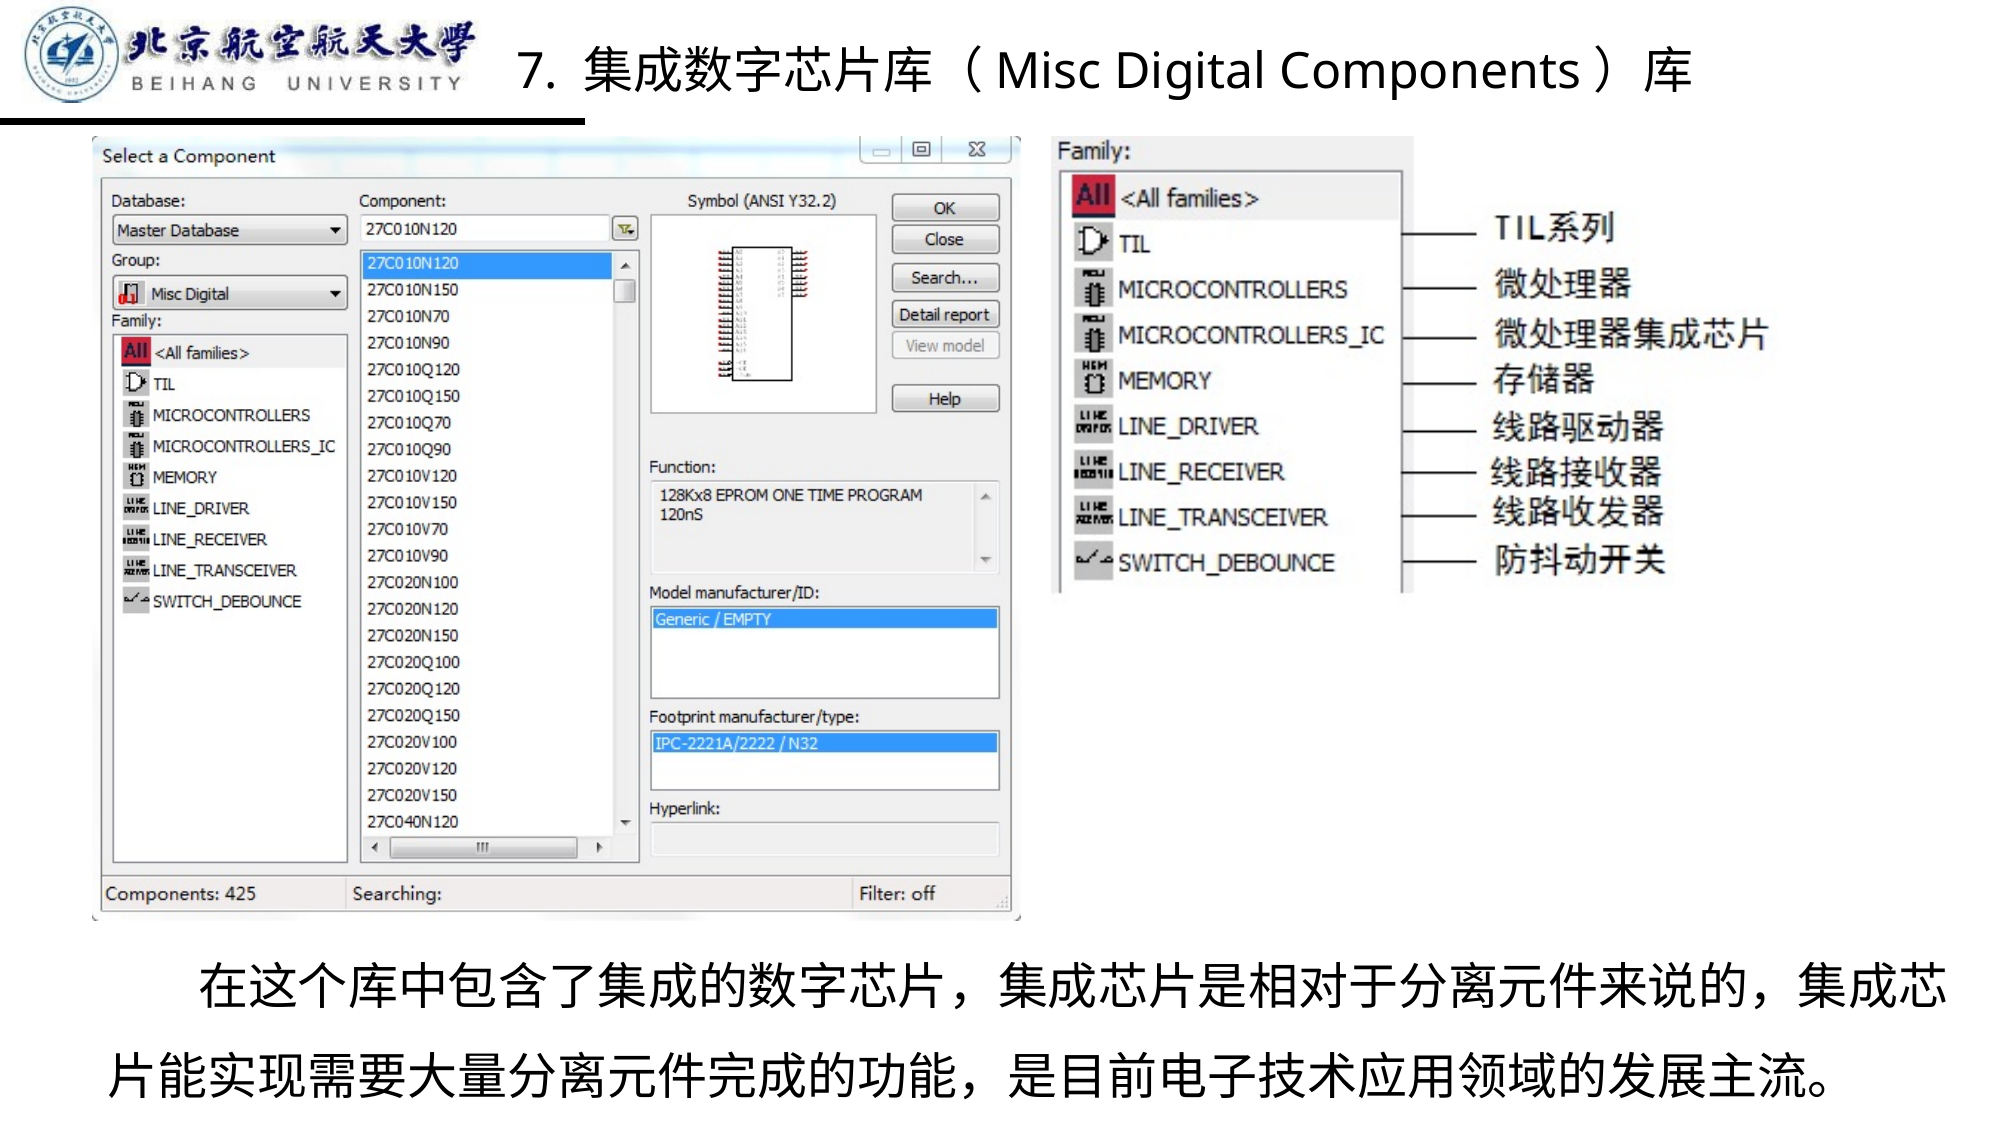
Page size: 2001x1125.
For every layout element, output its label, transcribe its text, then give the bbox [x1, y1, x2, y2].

picture [1051, 136, 1793, 611]
picture [21, 0, 457, 103]
text_box 7. 集成数字芯片库（Misc Digital Components）库 [457, 0, 1864, 106]
picture [92, 136, 1021, 921]
text_box 在这个库中包含了集成的数字芯片，集成芯片是相对于分离元件来说的，集成芯片能实现需要大量分离元件完成的功能，是目前电子技术应用领域的发展主流。 [92, 917, 1978, 1112]
